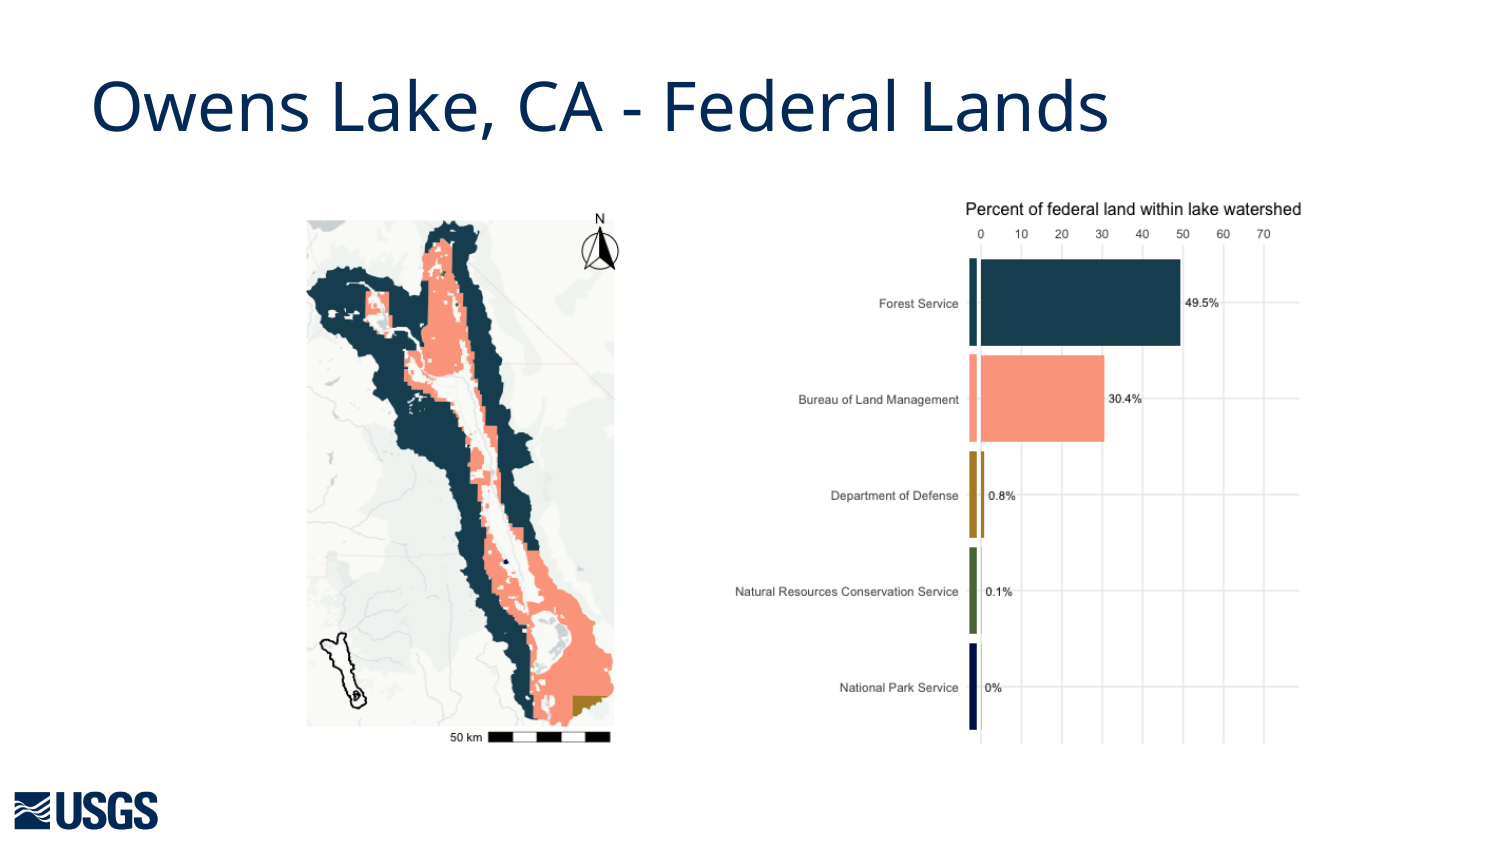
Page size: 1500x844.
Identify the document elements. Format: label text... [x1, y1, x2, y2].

picture [0, 0, 1500, 844]
title Owens Lake, CA - Federal Lands [75, 33, 1425, 175]
